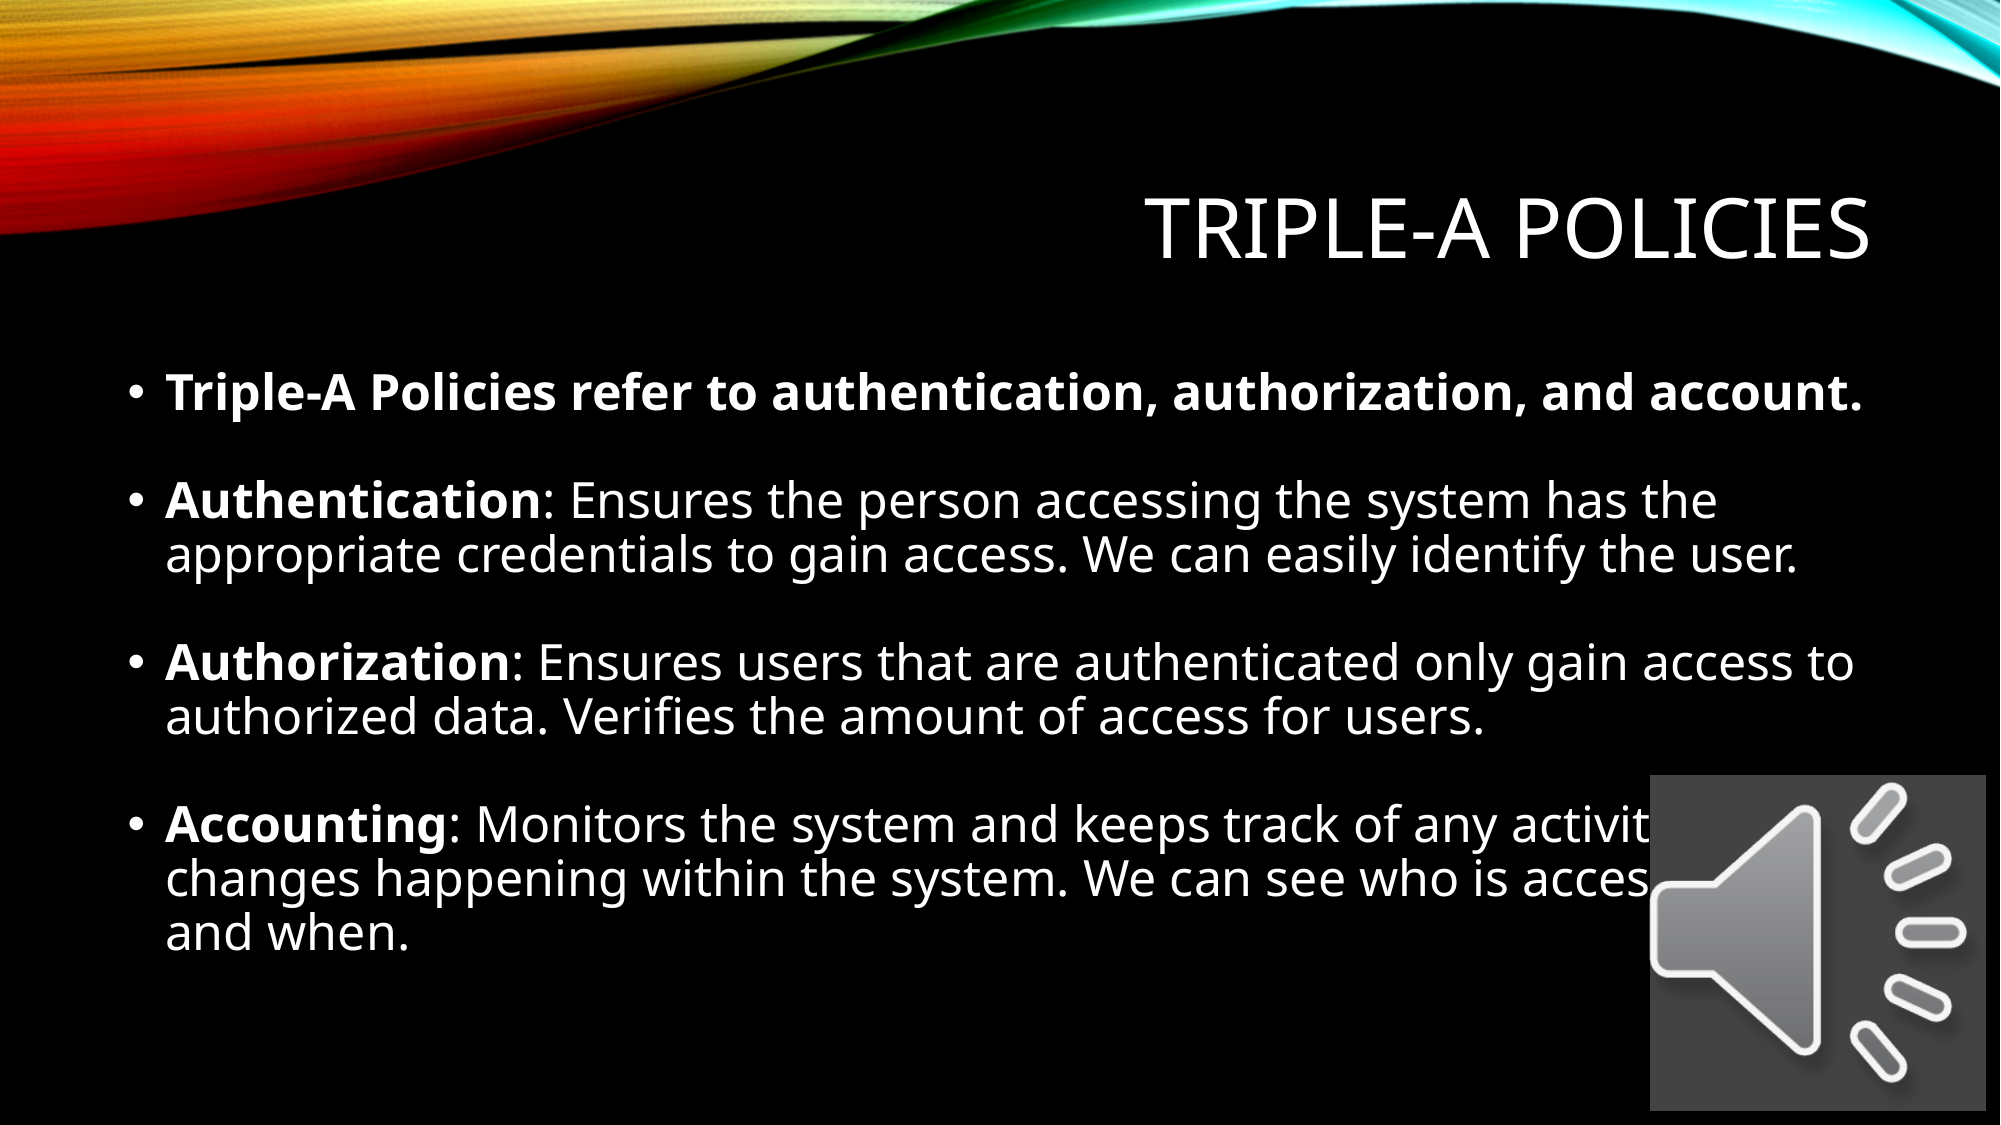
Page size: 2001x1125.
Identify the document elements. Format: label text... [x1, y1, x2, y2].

picture [1648, 773, 1987, 1112]
list Triple-A Policies refer to authentication, authorization, and account. Authentication: Ensures the person accessing the system has the appropriate credentials to gain access. We can easily identify the user. Authorization: Ensures users that are authenticated only gain access to authorized data. Verifies the amount of access for users. Accounting: Monitors the system and keeps track of any activities/ changes happening within the system. We can see who is accessing what and when. [112, 360, 1912, 1021]
picture [0, 0, 2000, 237]
title TRIPLE-A POLICIES [474, 125, 1888, 338]
